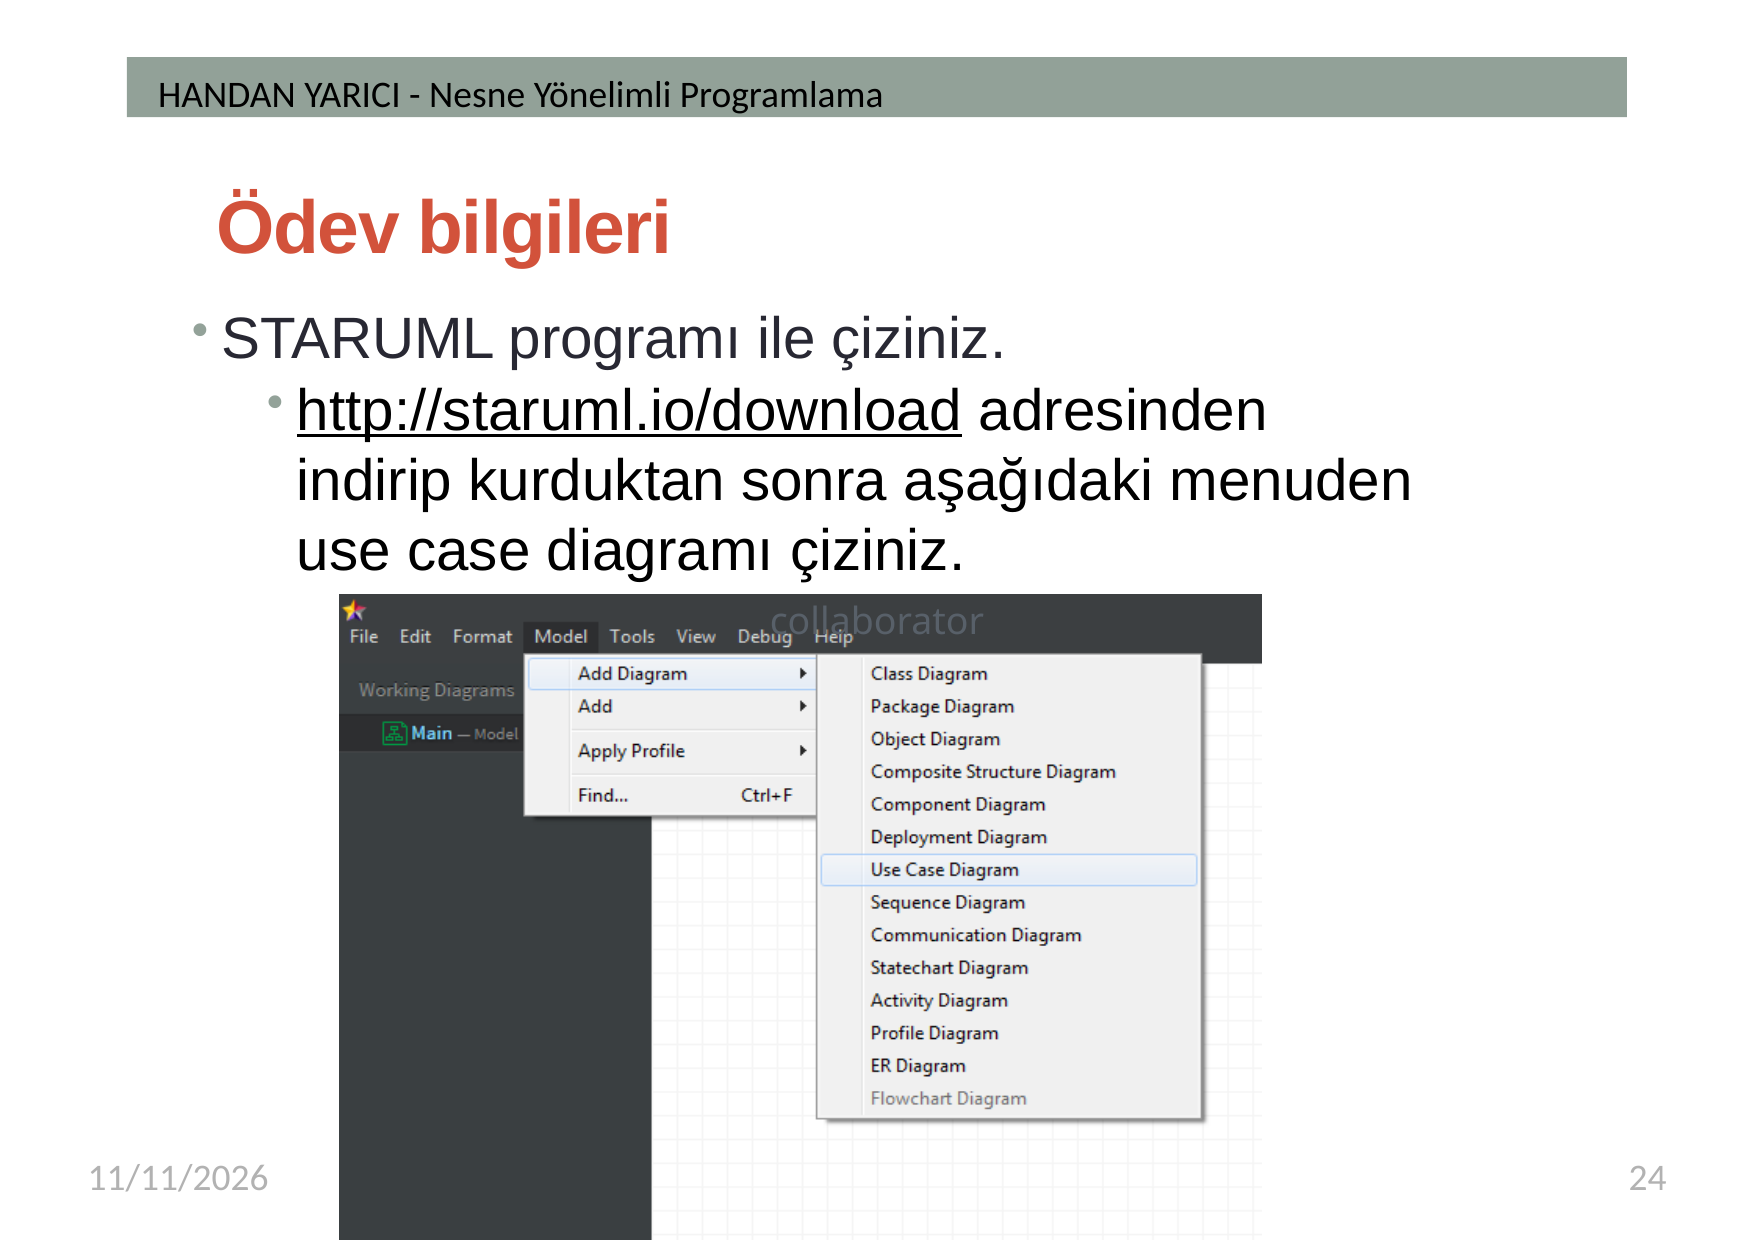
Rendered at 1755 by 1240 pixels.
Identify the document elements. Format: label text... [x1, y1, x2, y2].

text_box STARUML programı ile çiziniz. http://staruml.io/download adresinden indirip kurduktan sonra aşağıdaki menuden use case diagramı çiziniz. [189, 298, 1559, 583]
title Ödev bilgileri [214, 176, 1228, 298]
text_box collaborator [755, 589, 999, 593]
text_box HANDAN YARICI - Nesne Yönelimli Programlama [143, 62, 900, 122]
picture [339, 594, 1262, 1240]
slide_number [87, 1152, 334, 1215]
slide_number 24 [1267, 1152, 1667, 1215]
